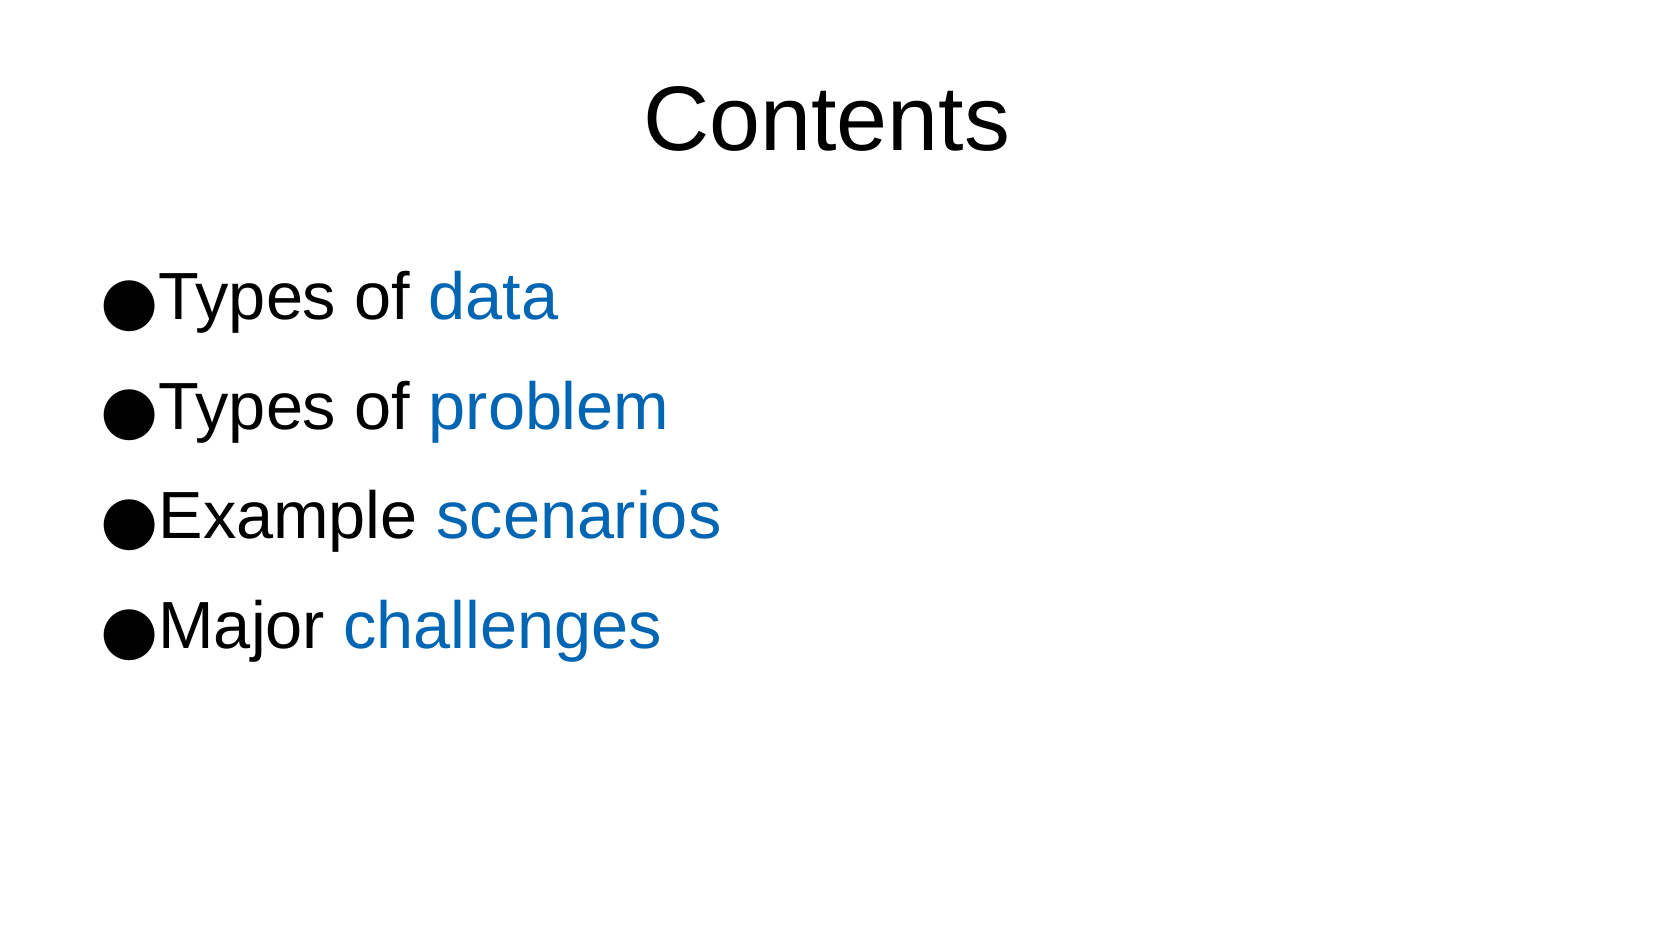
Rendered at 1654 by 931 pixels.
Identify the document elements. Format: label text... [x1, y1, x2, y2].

text_box Contents [82, 1, 1571, 225]
text_box Types of data Types of problem Example scenarios Major challenges [82, 252, 1571, 793]
